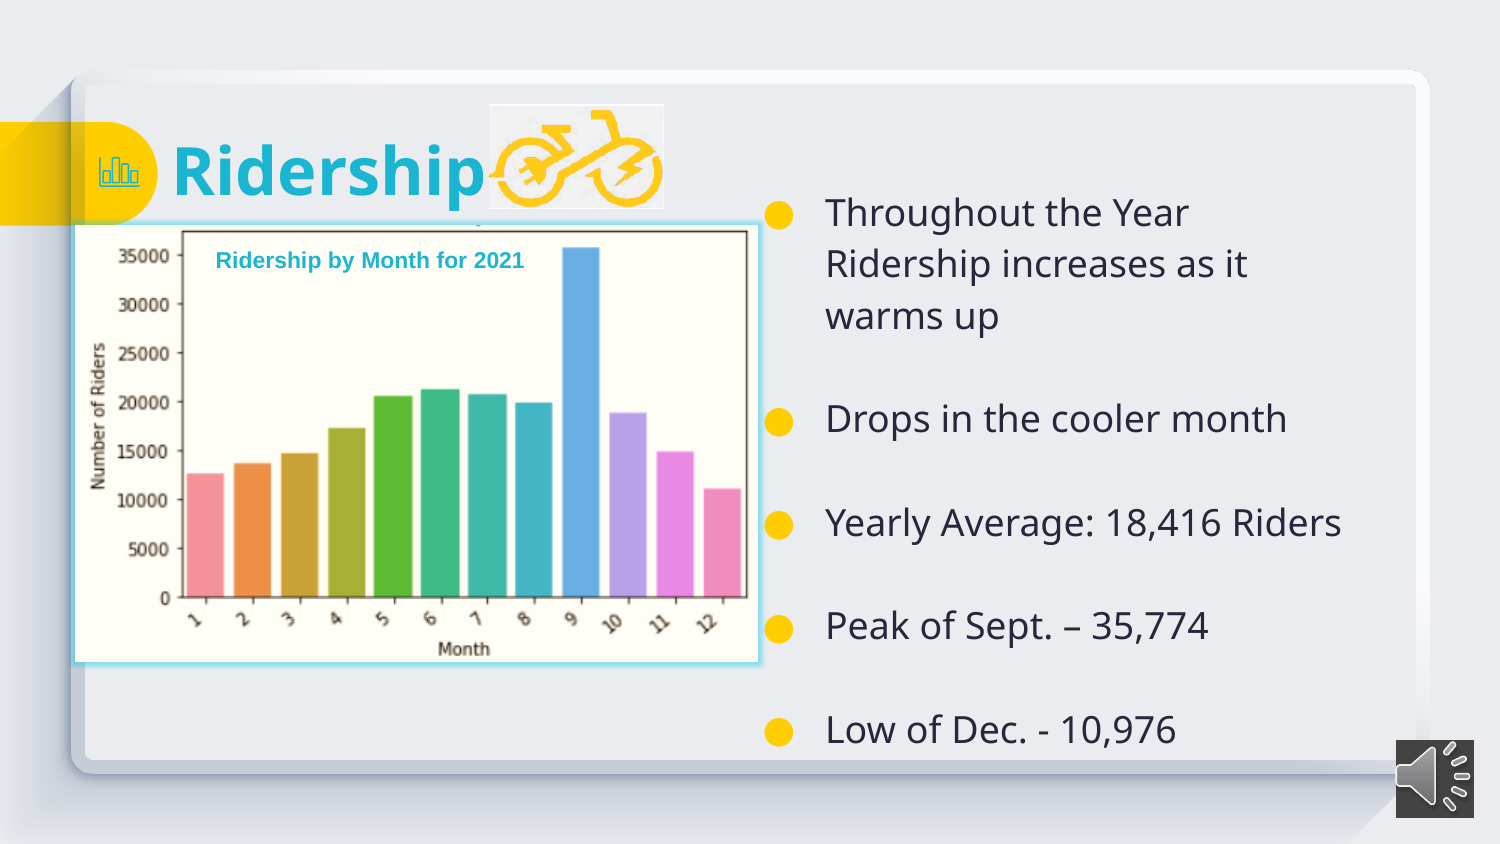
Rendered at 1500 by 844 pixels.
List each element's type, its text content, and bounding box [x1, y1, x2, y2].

title Ridership [171, 121, 759, 219]
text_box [99, 157, 140, 187]
slide_number 8 [1414, 759, 1500, 844]
list Throughout the Year Ridership increases as it warms up Drops in the cooler month Yearly Average: 18,416 Riders Peak of Sept. – 35,774 Low of Dec. - 10,976 [657, 181, 1354, 716]
picture [0, 0, 1500, 844]
